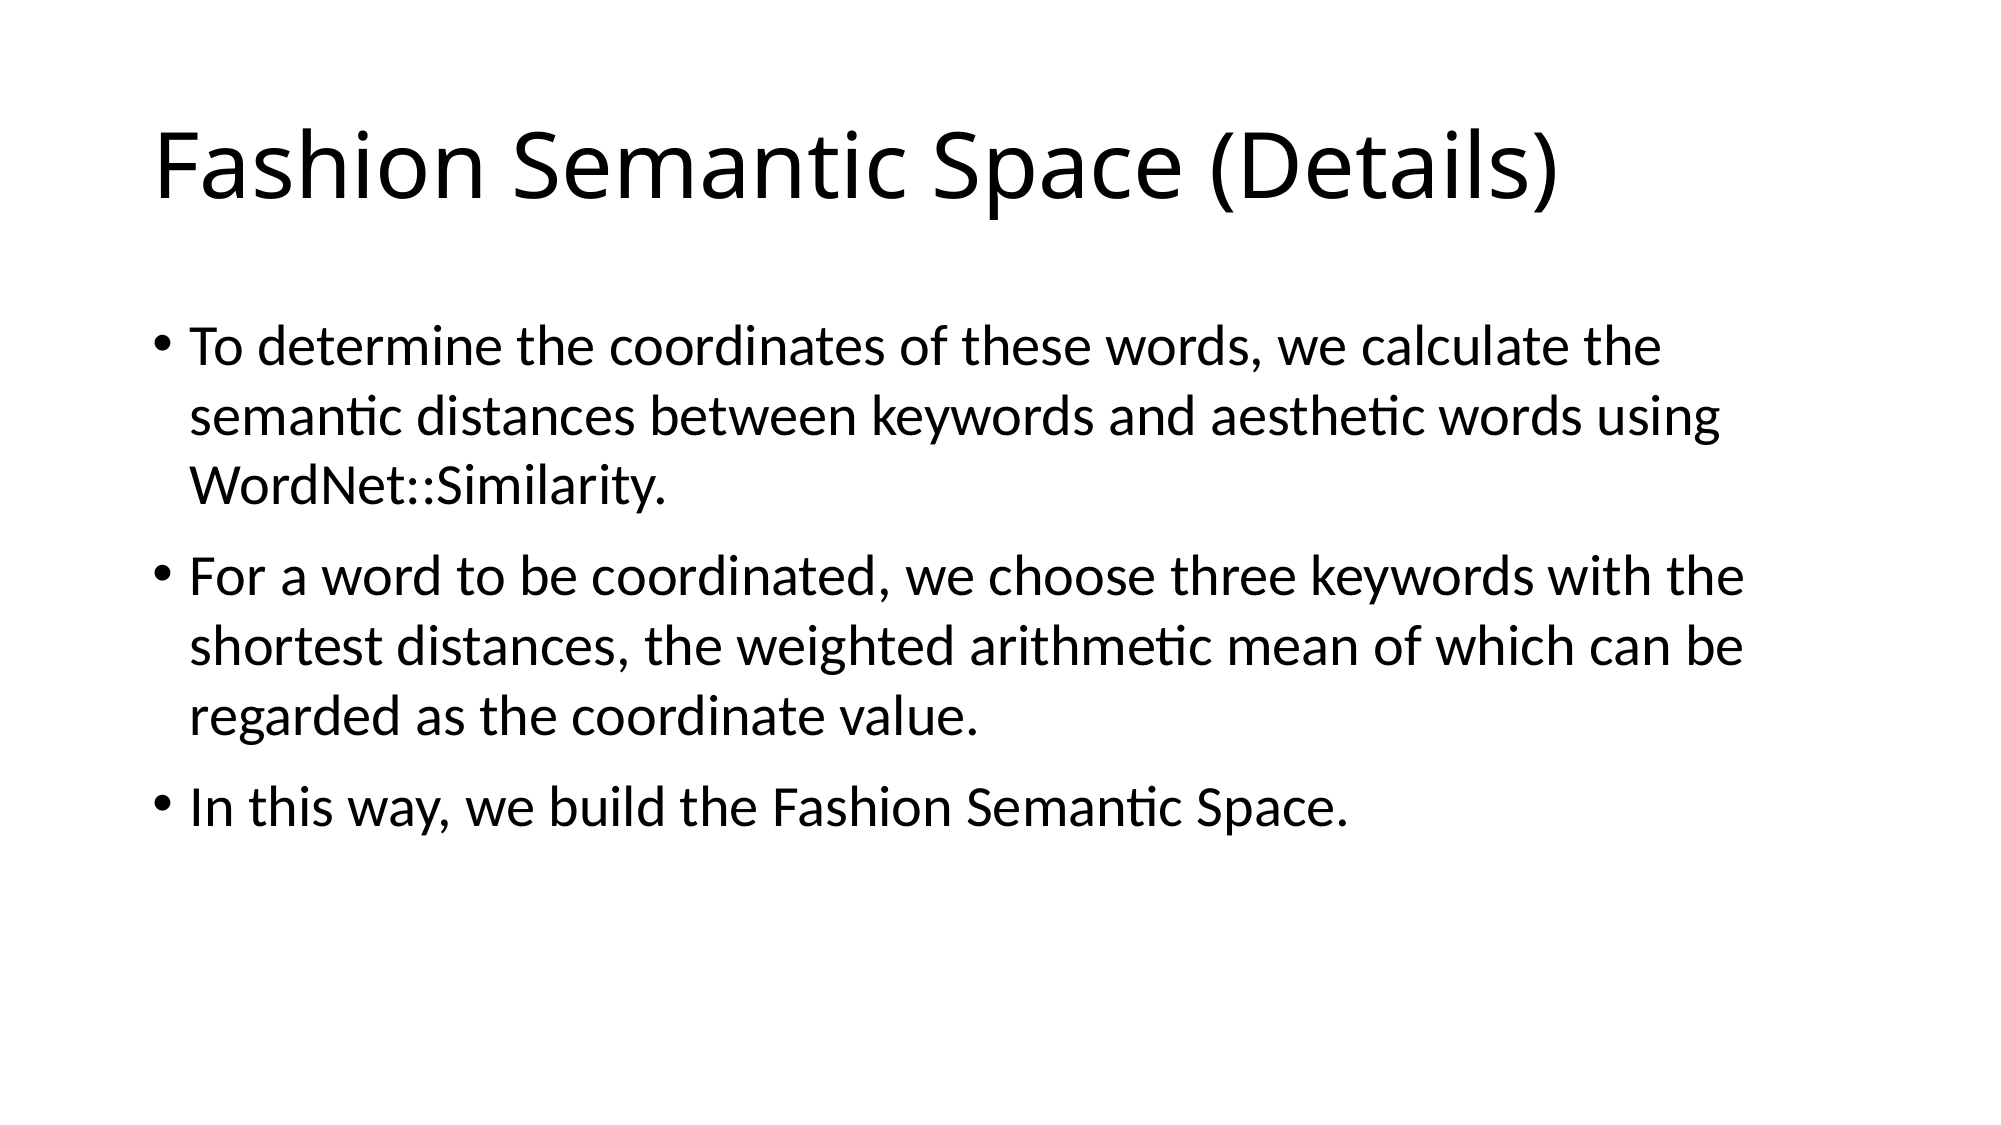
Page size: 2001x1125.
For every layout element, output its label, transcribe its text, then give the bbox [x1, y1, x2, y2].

list To determine the coordinates of these words, we calculate the semantic distances between keywords and aesthetic words using WordNet::Similarity. For a word to be coordinated, we choose three keywords with the shortest distances, the weighted arithmetic mean of which can be regarded as the coordinate value. In this way, we build the Fashion Semantic Space. [137, 299, 1769, 1066]
title Fashion Semantic Space (Details) [137, 59, 1863, 278]
